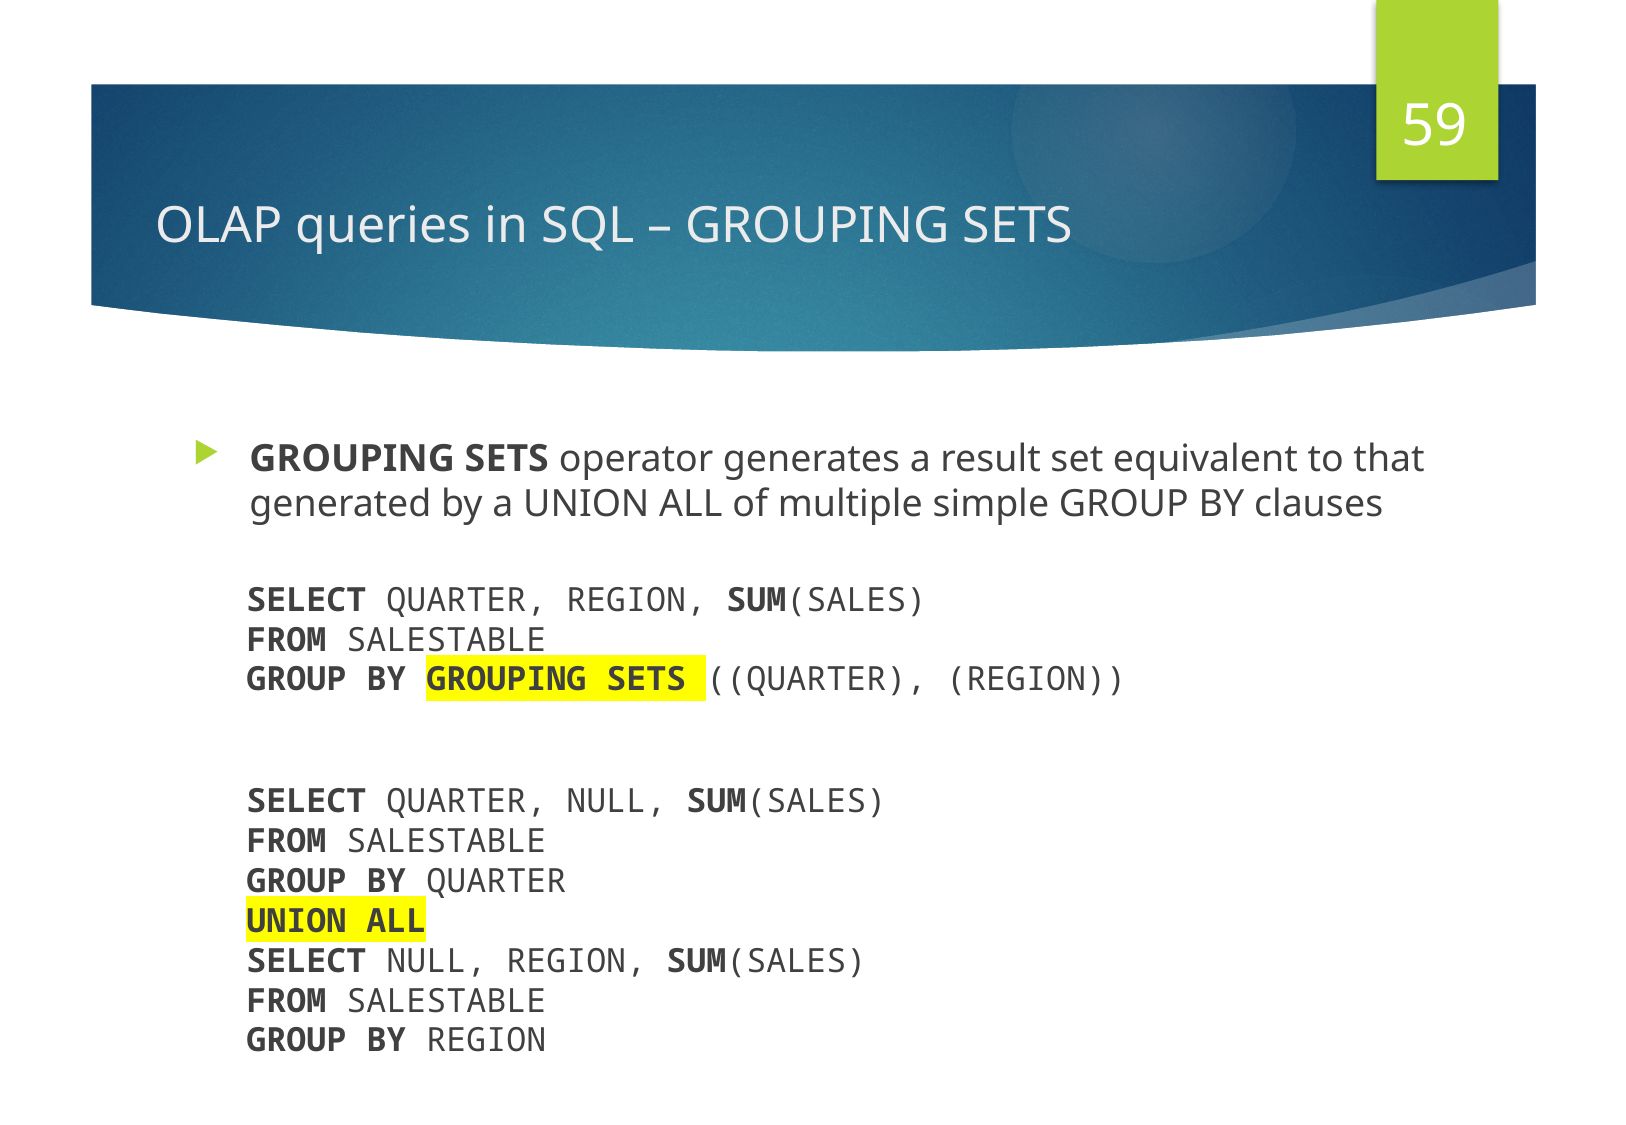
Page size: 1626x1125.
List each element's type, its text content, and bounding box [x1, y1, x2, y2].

title OLAP queries in SQL – GROUPING SETS [140, 174, 1365, 272]
list GROUPING SETS operator generates a result set equivalent to that generated by a UNION ALL of multiple simple GROUP BY clauses SELECT QUARTER, REGION, SUM(SALES) FROM SALESTABLE GROUP BY GROUPING SETS ((QUARTER), (REGION)) SELECT QUARTER, NULL, SUM(SALES) FROM SALESTABLE GROUP BY QUARTER UNION ALL SELECT NULL, REGION, SUM(SALES) FROM SALESTABLE GROUP BY REGION [178, 426, 1454, 951]
slide_number 59 [1364, 48, 1506, 175]
